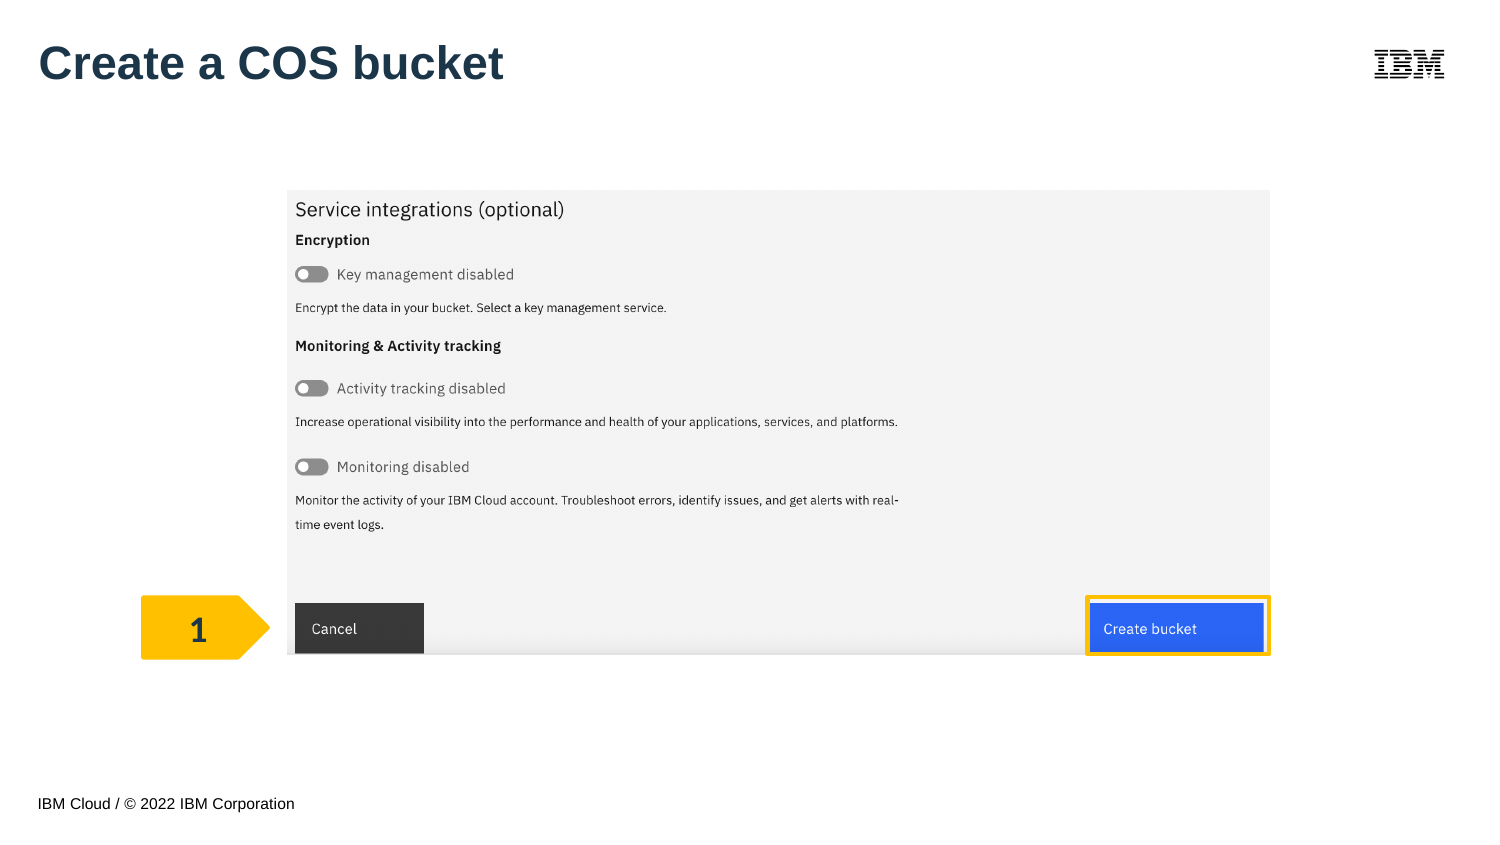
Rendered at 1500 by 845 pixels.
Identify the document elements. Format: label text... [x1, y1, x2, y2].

footer IBM Cloud / © 2022 IBM Corporation [37, 791, 1088, 815]
list Create a COS bucket [31, 31, 1465, 98]
picture [287, 190, 1270, 655]
text_box 1 [143, 597, 268, 658]
